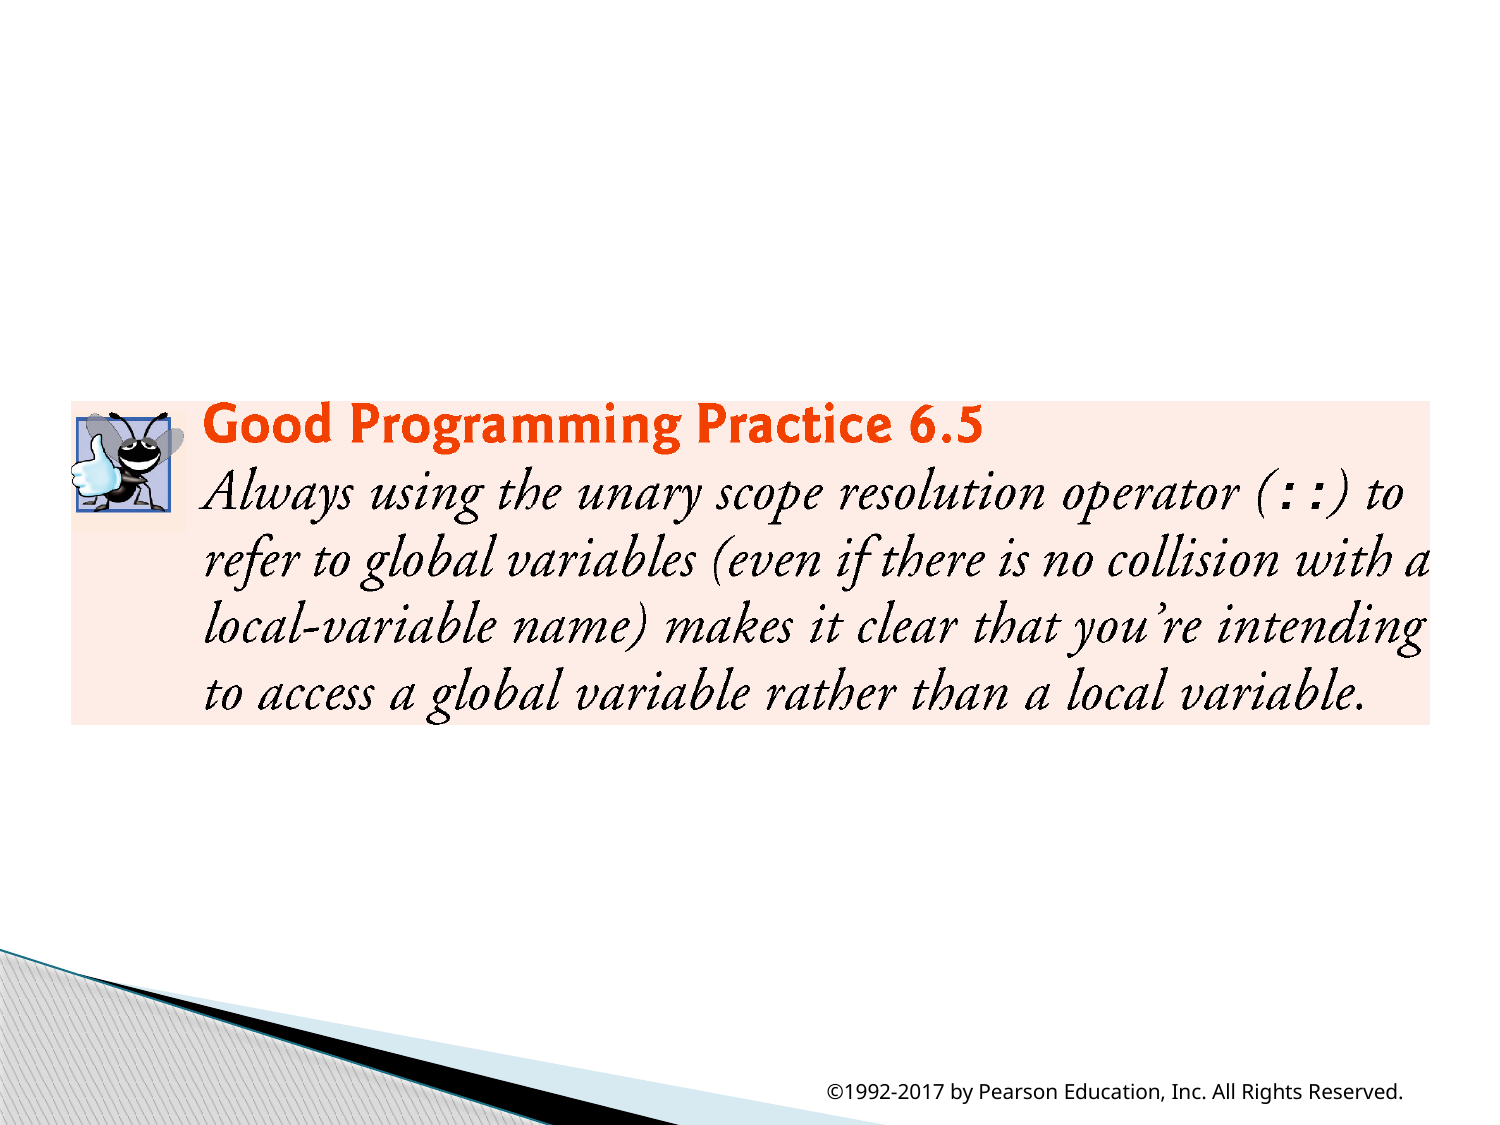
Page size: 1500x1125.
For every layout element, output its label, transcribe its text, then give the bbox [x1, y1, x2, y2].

footer ©1992-2017 by Pearson Education, Inc. All Rights Reserved. [650, 1051, 1419, 1112]
picture [0, 330, 1500, 795]
